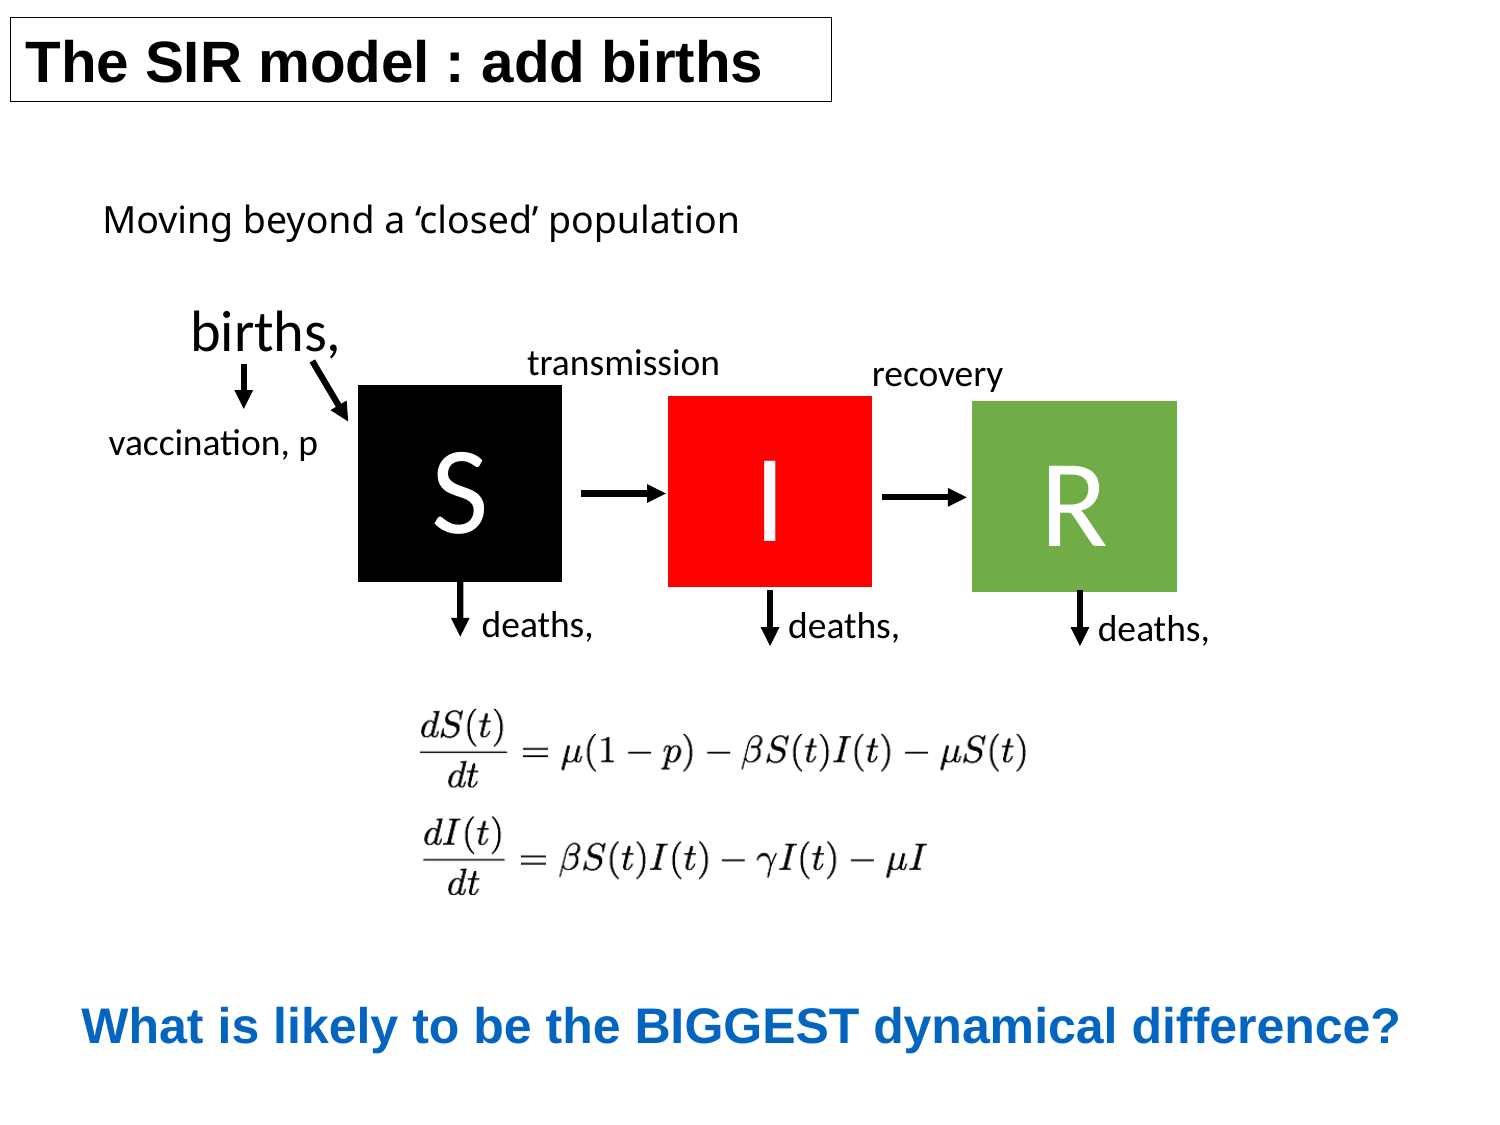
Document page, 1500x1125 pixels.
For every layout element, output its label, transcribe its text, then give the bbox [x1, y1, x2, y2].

text_box transmission [512, 330, 757, 391]
text_box vaccination, p [93, 410, 358, 471]
text_box I [668, 396, 872, 587]
text_box Moving beyond a ‘closed’ population [87, 188, 756, 249]
text_box The SIR model : add births [10, 17, 832, 102]
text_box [312, 360, 349, 422]
text_box recovery [857, 341, 1060, 402]
text_box S [358, 385, 562, 582]
picture [420, 708, 1027, 897]
text_box What is likely to be the BIGGEST dynamical difference? [42, 985, 1456, 1061]
text_box R [972, 401, 1177, 592]
